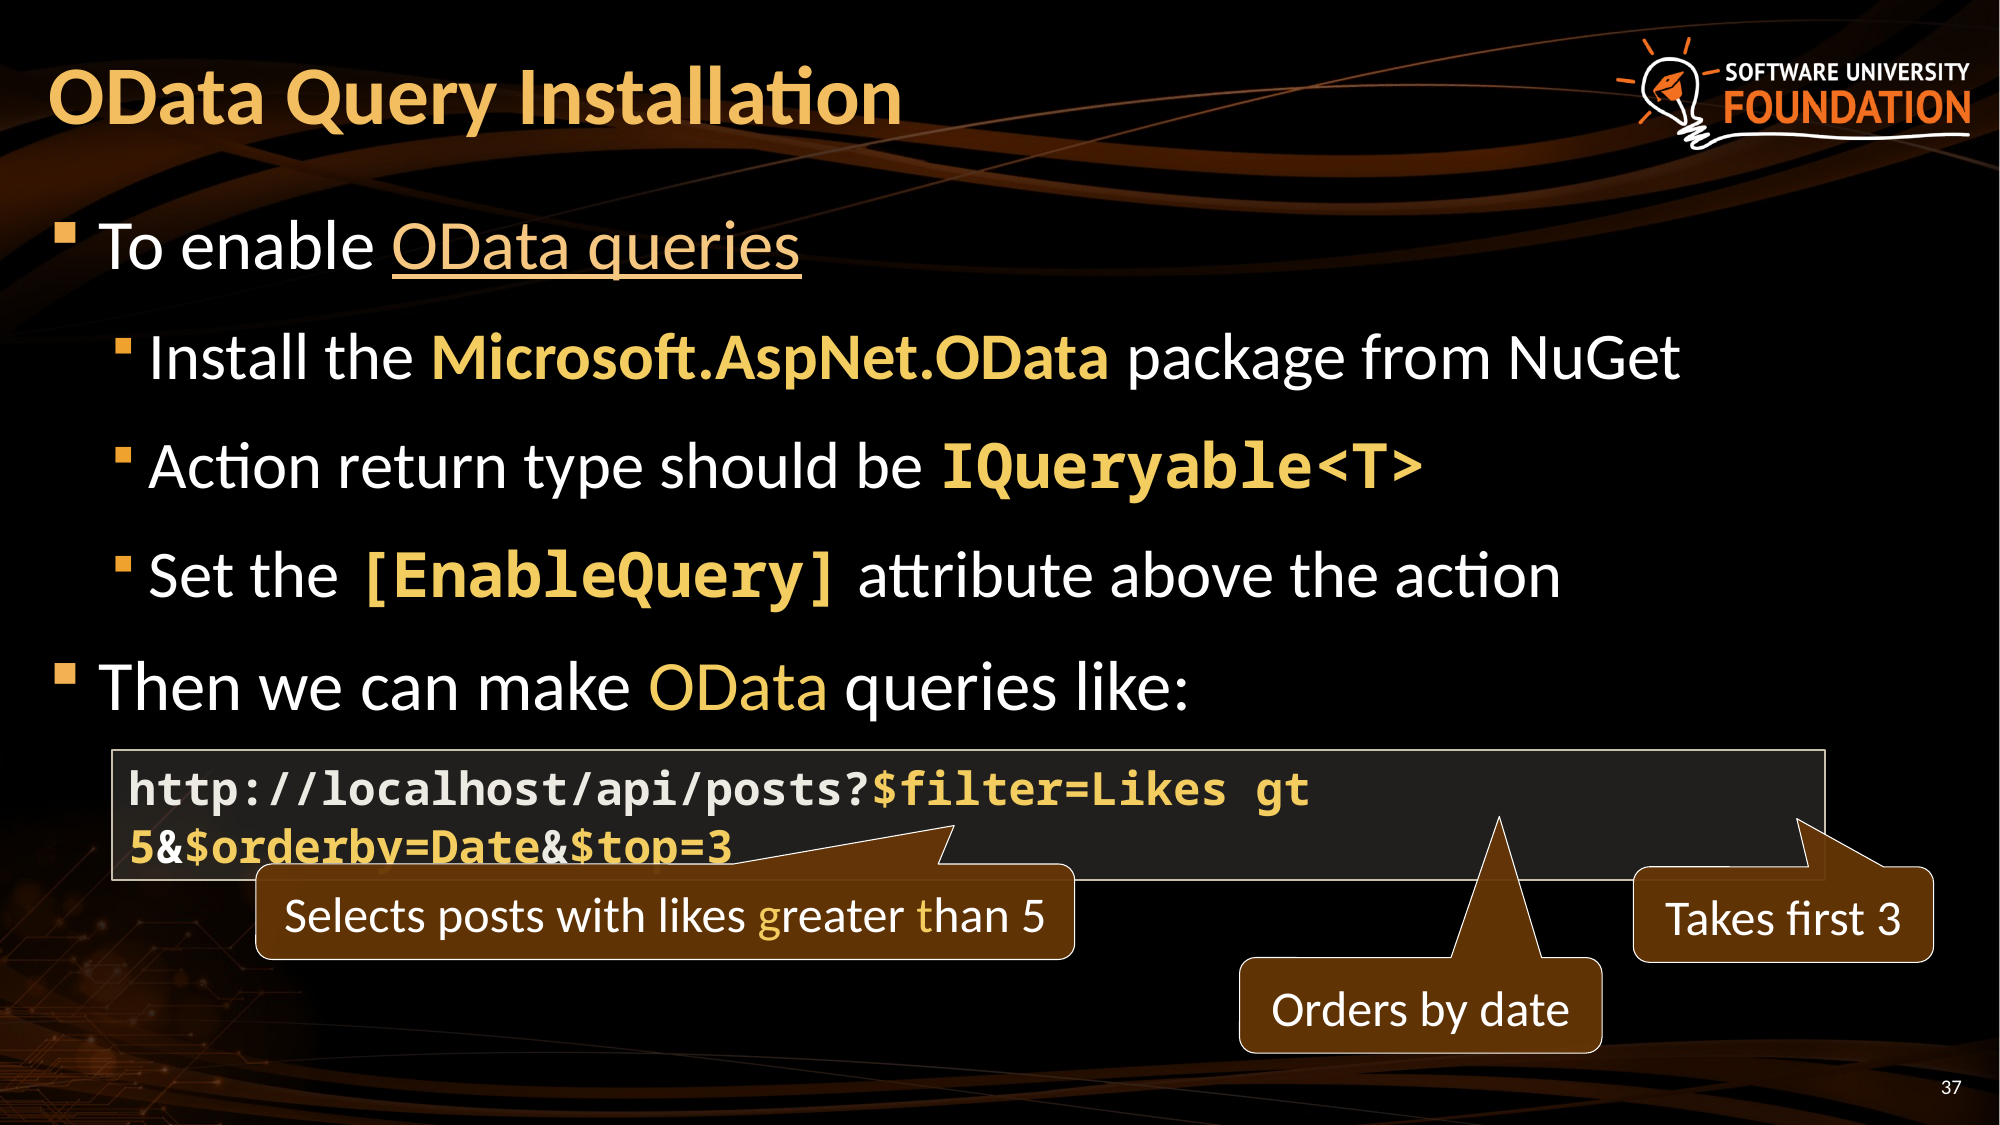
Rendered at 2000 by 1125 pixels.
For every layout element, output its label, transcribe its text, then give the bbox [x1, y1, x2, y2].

text_box Selects posts with likes greater than 5 [255, 825, 1075, 960]
text_box Orders by date [1239, 816, 1603, 1054]
list To enable OData queries Install the Microsoft.AspNet.OData package from NuGet Action return type should be IQueryable<T> Set the [EnableQuery] attribute above the action Then we can make OData queries like: [31, 188, 1968, 1103]
text_box Takes first 3 [1633, 818, 1934, 963]
text_box http://localhost/api/posts?$filter=Likes gt 5&$orderby=Date&$top=3 [112, 749, 1825, 881]
picture [0, 0, 2000, 1125]
title OData Query Installation [30, 6, 1602, 189]
